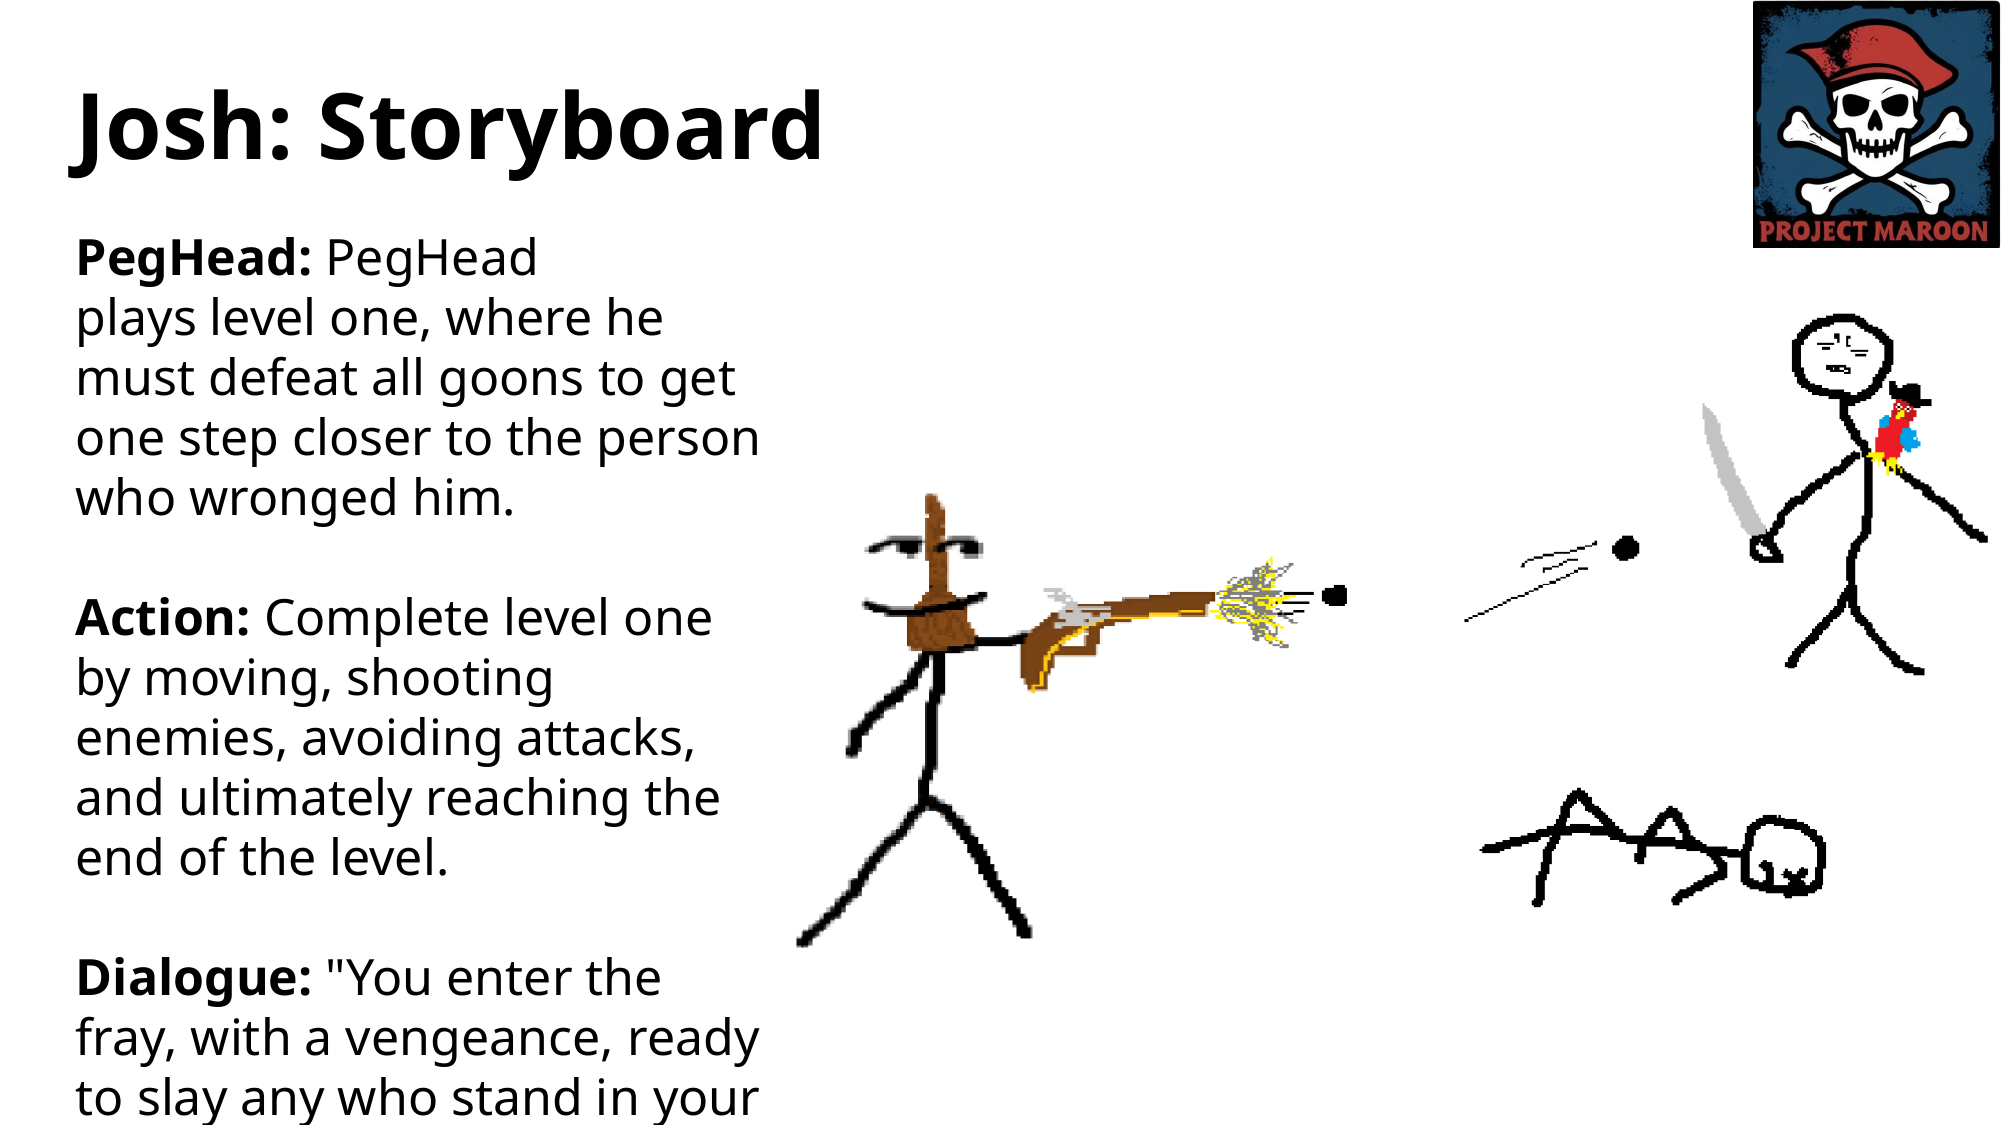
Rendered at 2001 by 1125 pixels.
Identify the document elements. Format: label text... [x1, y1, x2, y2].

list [1752, 0, 2000, 248]
picture [786, 306, 2000, 953]
text_box PegHead: PegHead plays level one, where he must defeat all goons to get one step closer to the person who wronged him. Action: Complete level one by moving, shooting enemies, avoiding attacks, and ultimately reaching the end of the level. Dialogue: "You enter the fray, with a vengeance, ready to slay any who stand in your way." [60, 218, 789, 1125]
text_box Josh: Storyboard [60, 60, 1077, 186]
